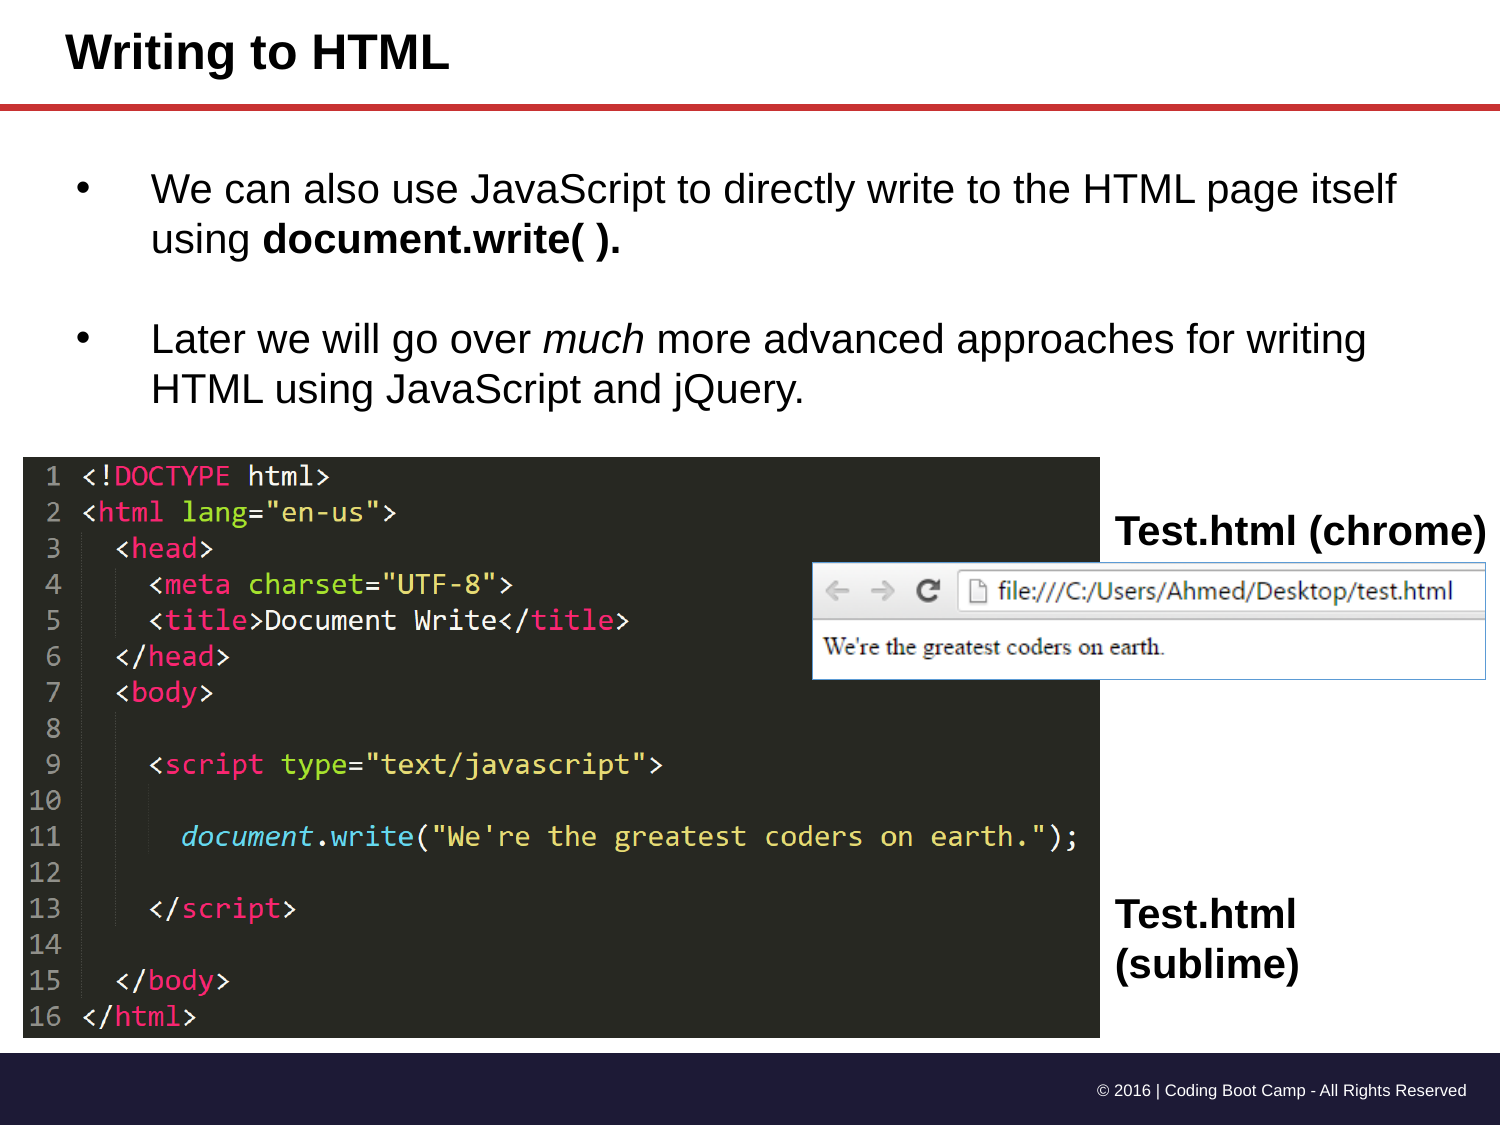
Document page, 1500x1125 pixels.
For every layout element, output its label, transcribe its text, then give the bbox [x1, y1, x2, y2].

title Writing to HTML [50, 0, 948, 104]
text_box Test.html (chrome) [1100, 496, 1500, 567]
text_box Test.html (sublime) [1100, 879, 1337, 950]
picture [23, 457, 1486, 1038]
text_box We can also use JavaScript to directly write to the HTML page itself using document.write( ). Later we will go over much more advanced approaches for writing HTML using JavaScript and jQuery. [23, 104, 1463, 496]
